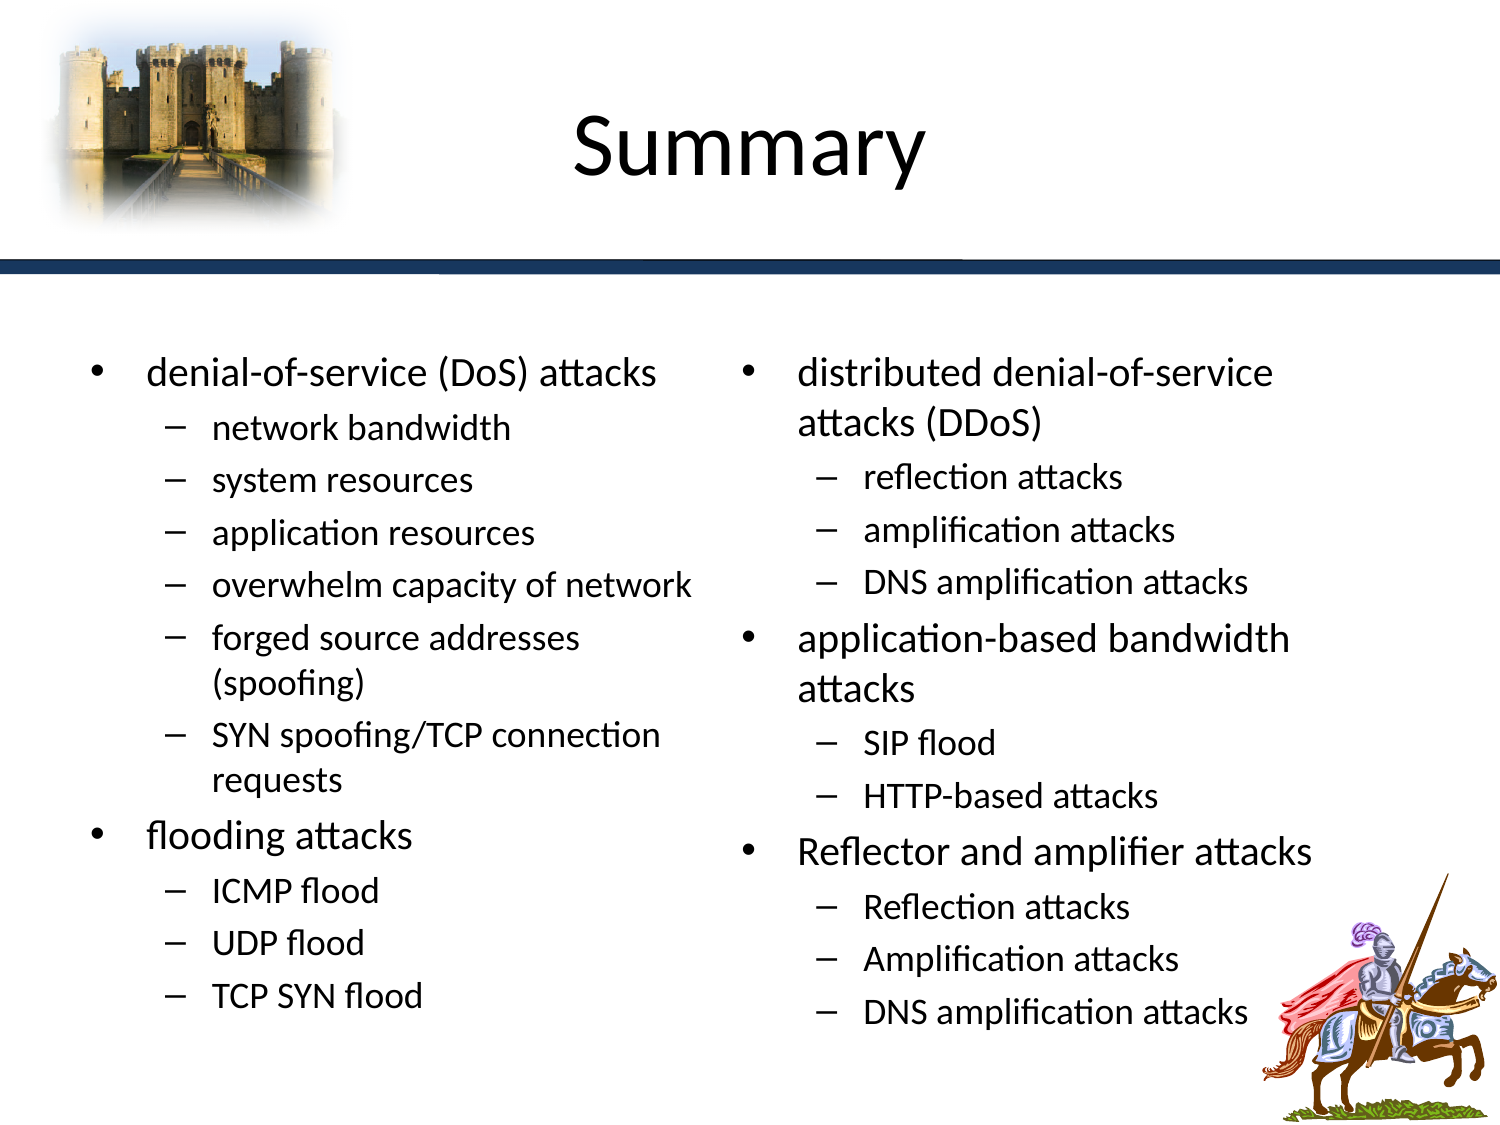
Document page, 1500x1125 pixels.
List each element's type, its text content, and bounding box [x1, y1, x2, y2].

picture [1262, 870, 1500, 1125]
list distributed denial-of-service attacks (DDoS) reflection attacks amplification attacks DNS amplification attacks application-based bandwidth attacks SIP flood HTTP-based attacks Reflector and amplifier attacks Reflection attacks Amplification attacks DNS amplification attacks [726, 337, 1372, 991]
list denial-of-service (DoS) attacks network bandwidth system resources application resources overwhelm capacity of network forged source addresses (spoofing) SYN spoofing/TCP connection requests flooding attacks ICMP flood UDP flood TCP SYN flood [75, 337, 720, 991]
title Summary [359, 45, 1425, 233]
picture [37, 0, 356, 238]
